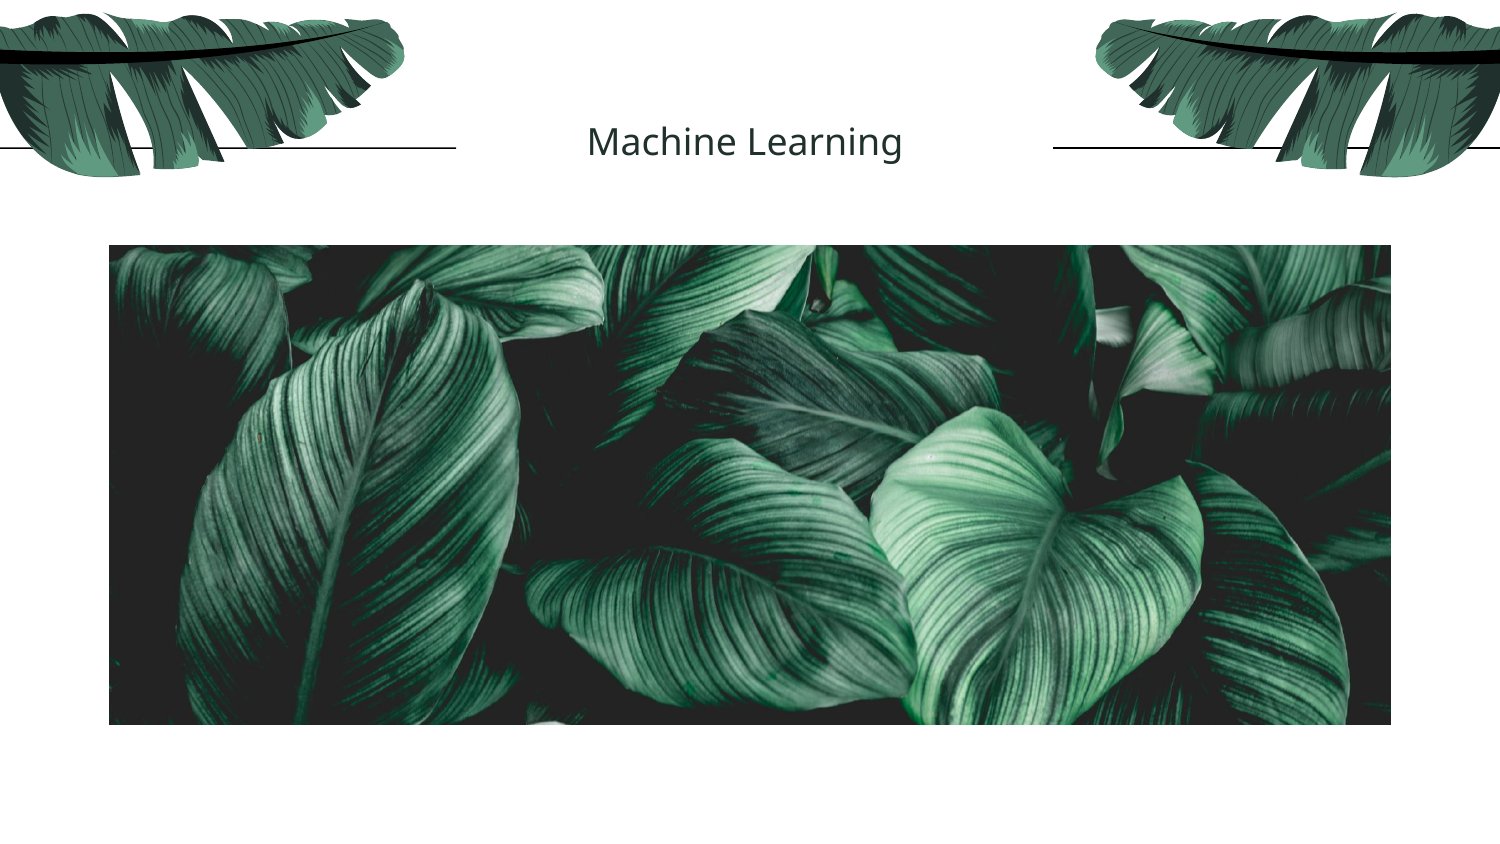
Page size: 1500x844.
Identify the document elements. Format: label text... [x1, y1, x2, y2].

title Machine Learning [446, 103, 1054, 193]
picture [108, 245, 1392, 726]
